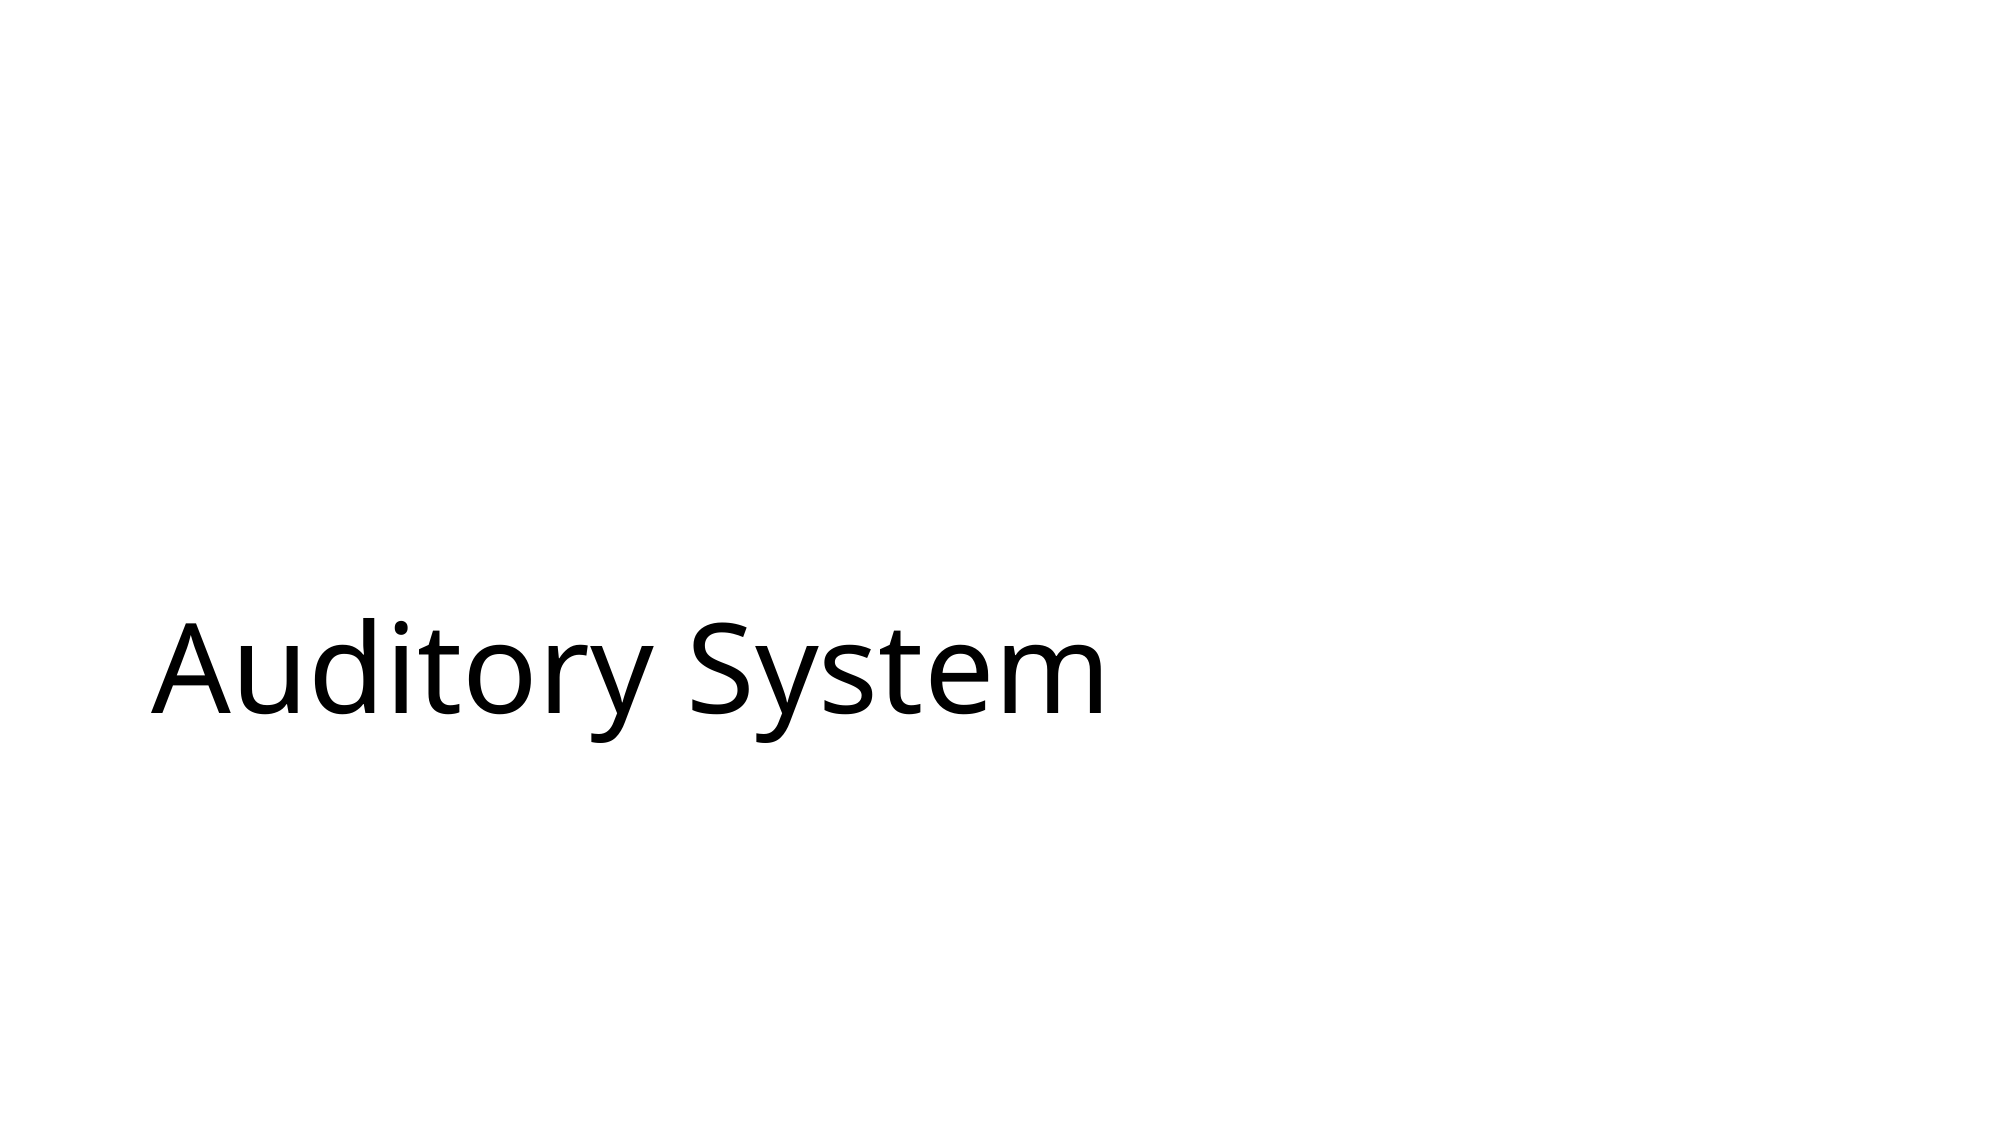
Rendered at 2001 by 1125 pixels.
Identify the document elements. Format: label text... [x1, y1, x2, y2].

title Auditory System [136, 280, 1862, 749]
